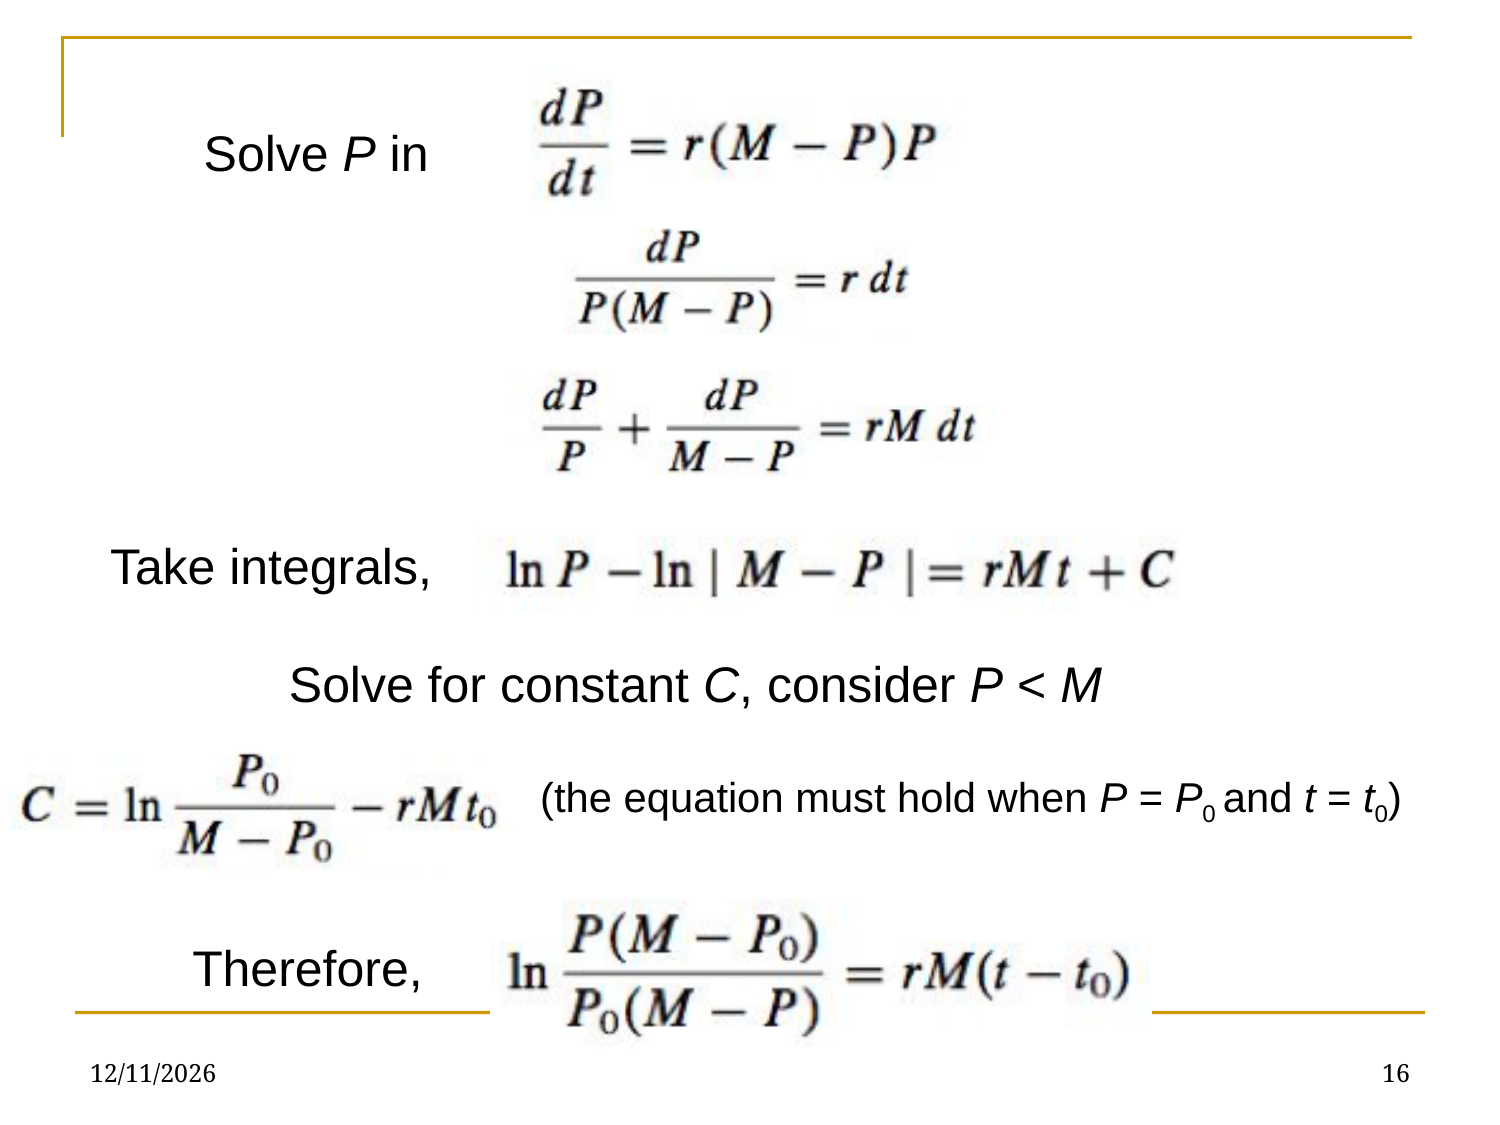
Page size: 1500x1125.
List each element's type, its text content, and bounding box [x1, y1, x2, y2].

text_box (the equation must hold when P = P0 and t = t0) [525, 763, 1459, 835]
text_box Solve P in [189, 113, 458, 189]
picture [537, 219, 936, 337]
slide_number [75, 1024, 425, 1100]
picture [0, 739, 1152, 1055]
text_box Therefore, [177, 928, 452, 1004]
picture [513, 66, 963, 214]
slide_number 16 [1074, 1024, 1425, 1100]
picture [477, 526, 1200, 613]
text_box Solve for constant C, consider P < M [274, 645, 1131, 720]
picture [489, 349, 1010, 486]
text_box Take integrals, [95, 527, 462, 602]
